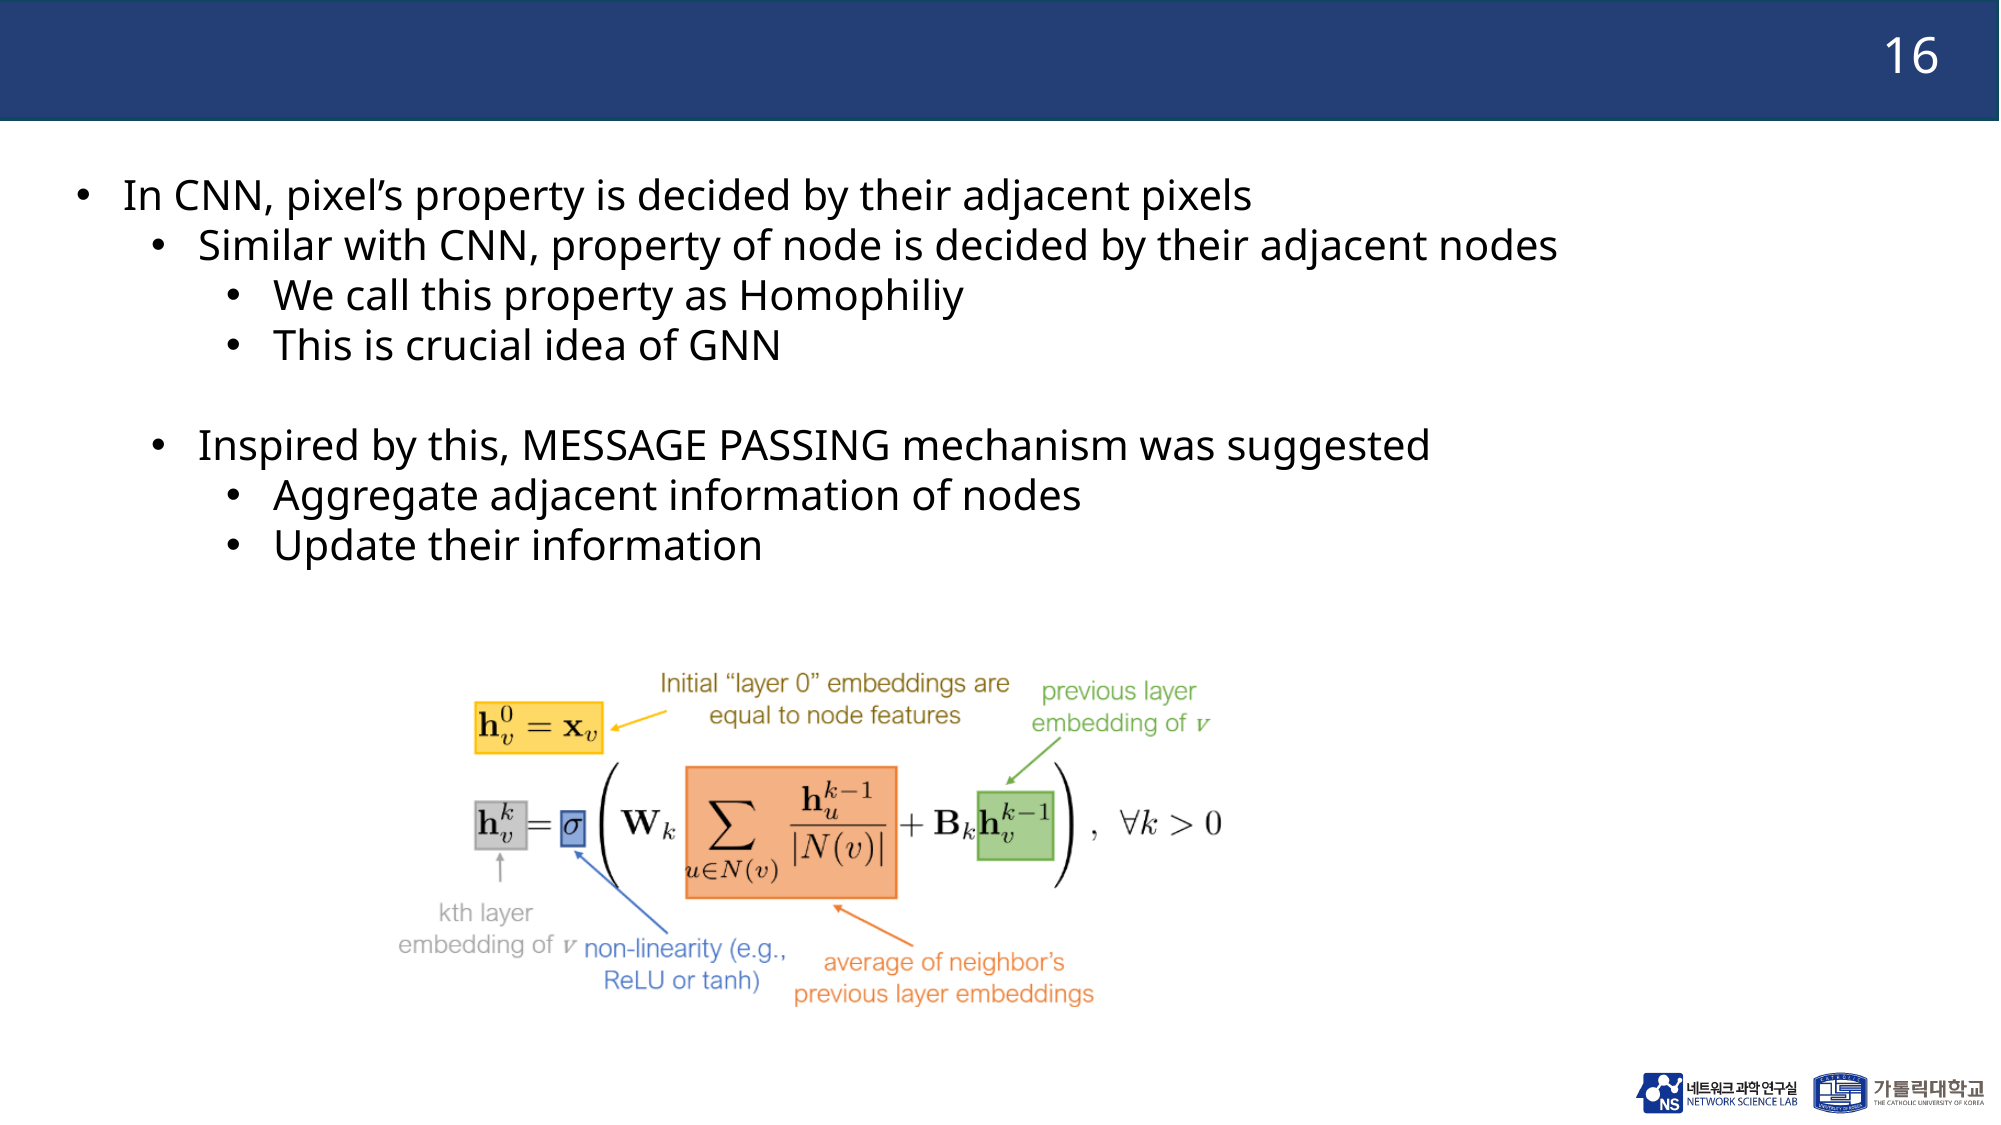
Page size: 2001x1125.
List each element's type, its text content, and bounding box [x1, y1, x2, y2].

text_box In CNN, pixel’s property is decided by their adjacent pixels Similar with CNN, property of node is decided by their adjacent nodes We call this property as Homophiliy This is crucial idea of GNN Inspired by this, MESSAGE PASSING mechanism was suggested Aggregate adjacent information of nodes Update their information [61, 161, 1939, 577]
picture [1634, 1071, 1988, 1116]
picture [352, 630, 1257, 1031]
